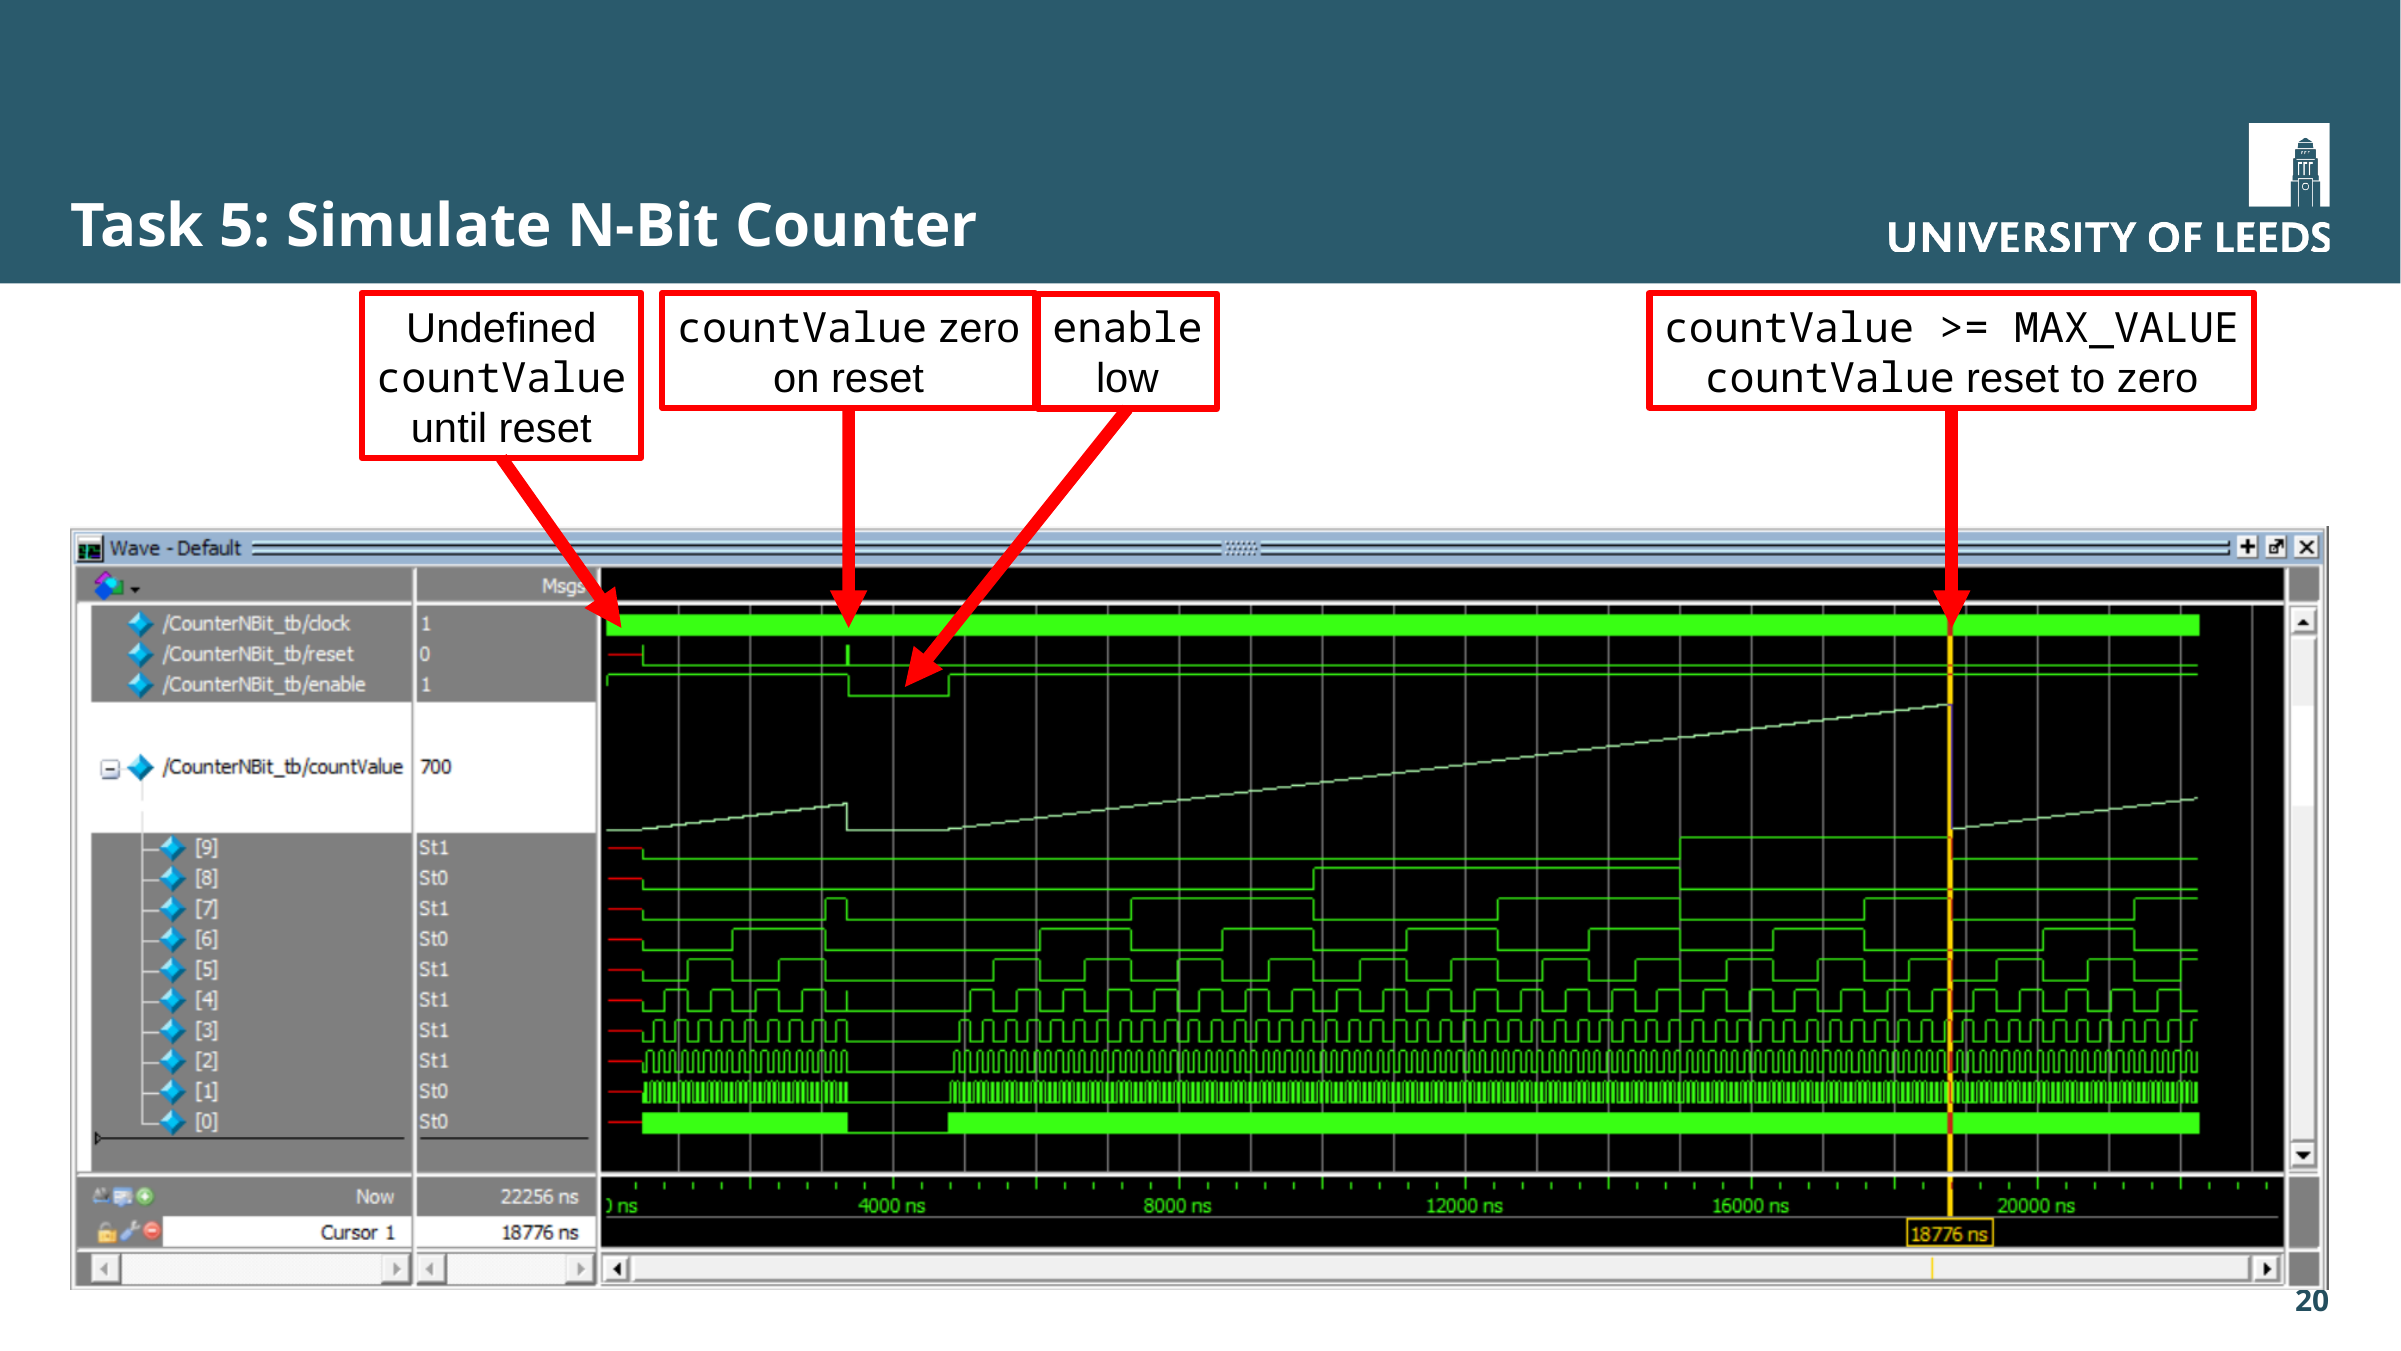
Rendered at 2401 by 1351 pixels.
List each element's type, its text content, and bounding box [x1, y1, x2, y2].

text_box enable low [1037, 293, 1218, 409]
text_box Undefined countValue until reset [361, 292, 642, 458]
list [70, 526, 2329, 1290]
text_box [904, 410, 1128, 687]
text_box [501, 459, 622, 628]
text_box countValue zero on reset [662, 292, 1035, 408]
title Task 5: Simulate N-Bit Counter [70, 81, 1806, 259]
text_box countValue >= MAX_VALUE countValue reset to zero [1649, 292, 2254, 408]
